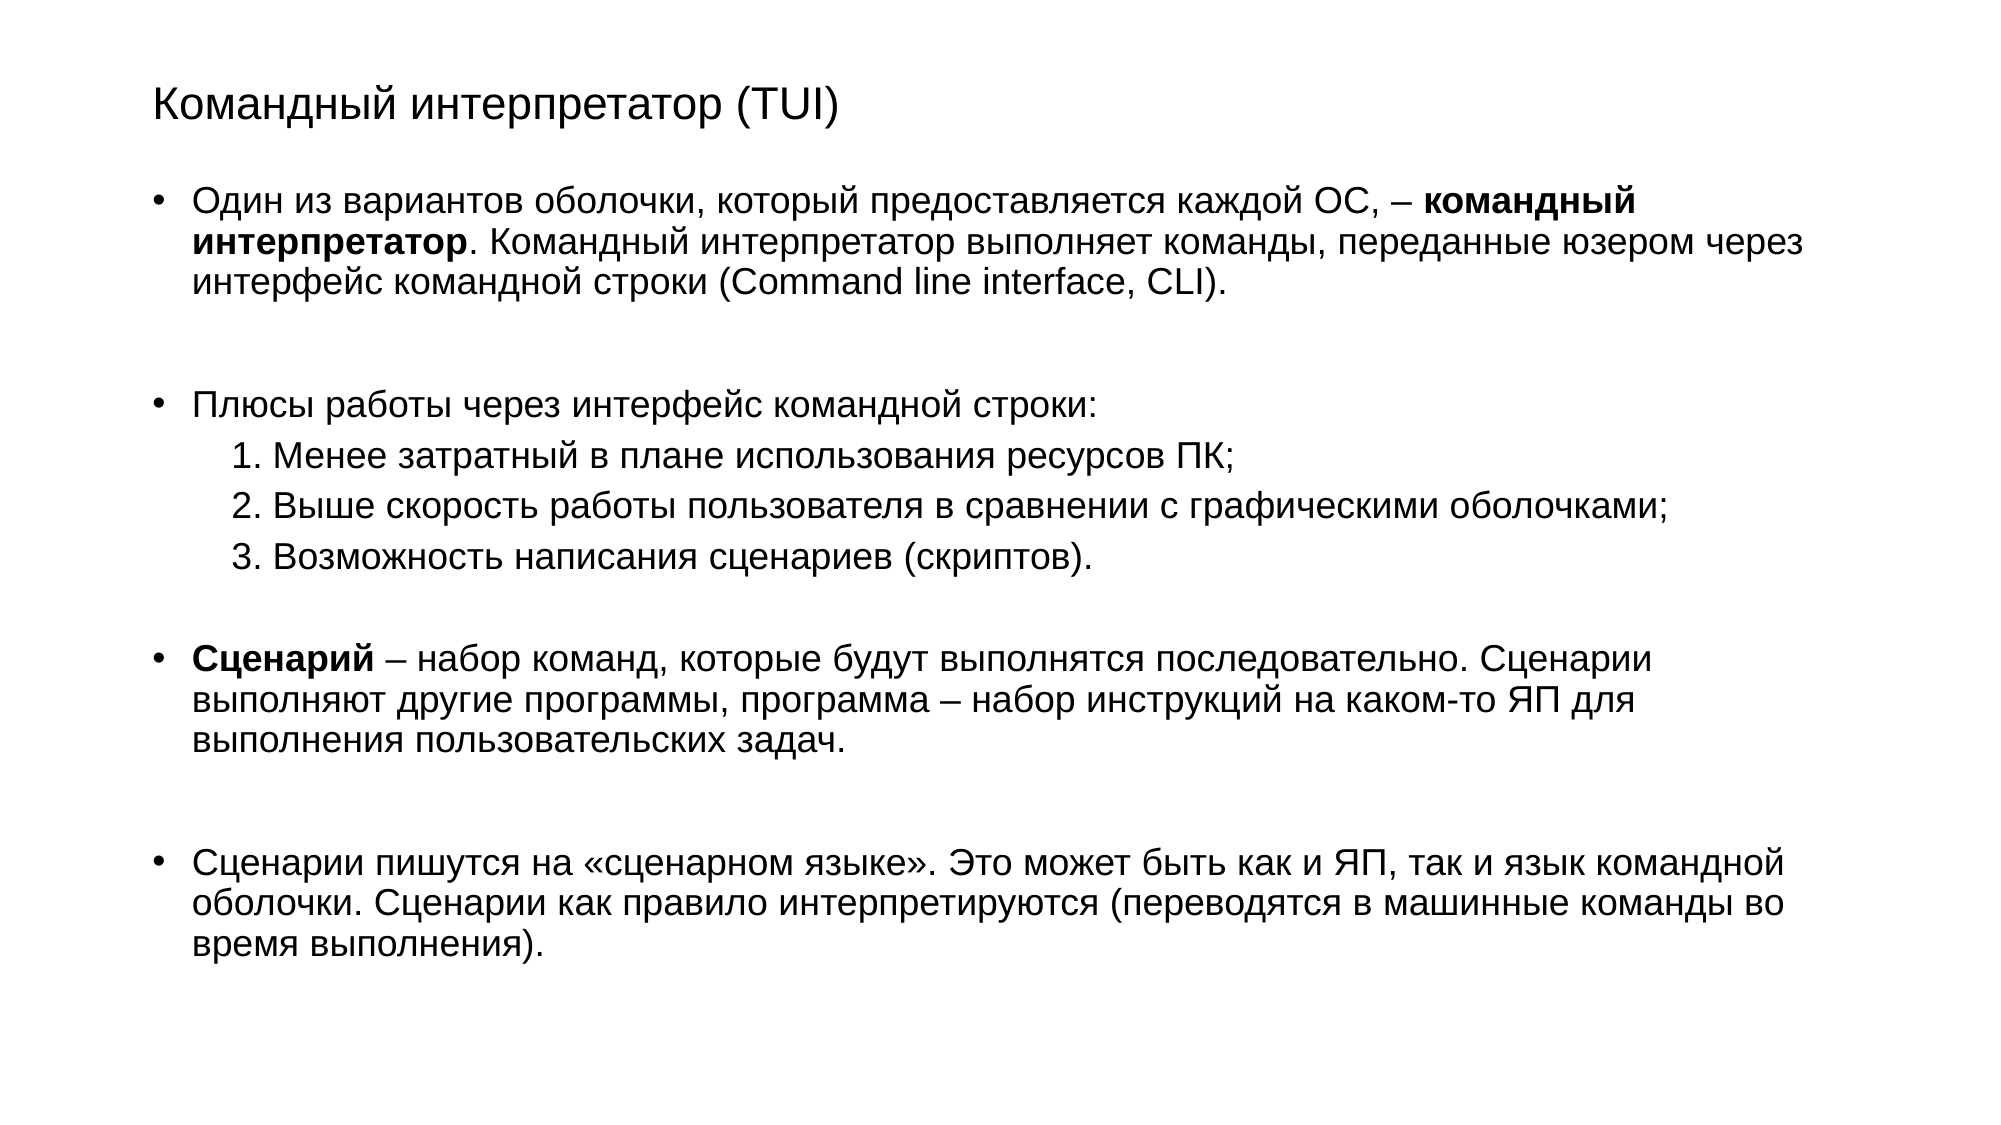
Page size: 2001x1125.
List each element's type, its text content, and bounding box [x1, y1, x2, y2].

list Один из вариантов оболочки, который предоставляется каждой ОС, – командный интерпретатор. Командный интерпретатор выполняет команды, переданные юзером через интерфейс командной строки (Command line interface, CLI). Плюсы работы через интерфейс командной строки: Менее затратный в плане использования ресурсов ПК; Выше скорость работы пользователя в сравнении с графическими оболочками; Возможность написания сценариев (скриптов). Сценарий – набор команд, которые будут выполнятся последовательно. Сценарии выполняют другие программы, программа – набор инструкций на каком-то ЯП для выполнения пользовательских задач. Сценарии пишутся на «сценарном языке». Это может быть как и ЯП, так и язык командной оболочки. Сценарии как правило интерпретируются (переводятся в машинные команды во время выполнения). [137, 173, 1863, 1014]
title Командный интерпретатор (TUI) [137, 59, 1863, 150]
